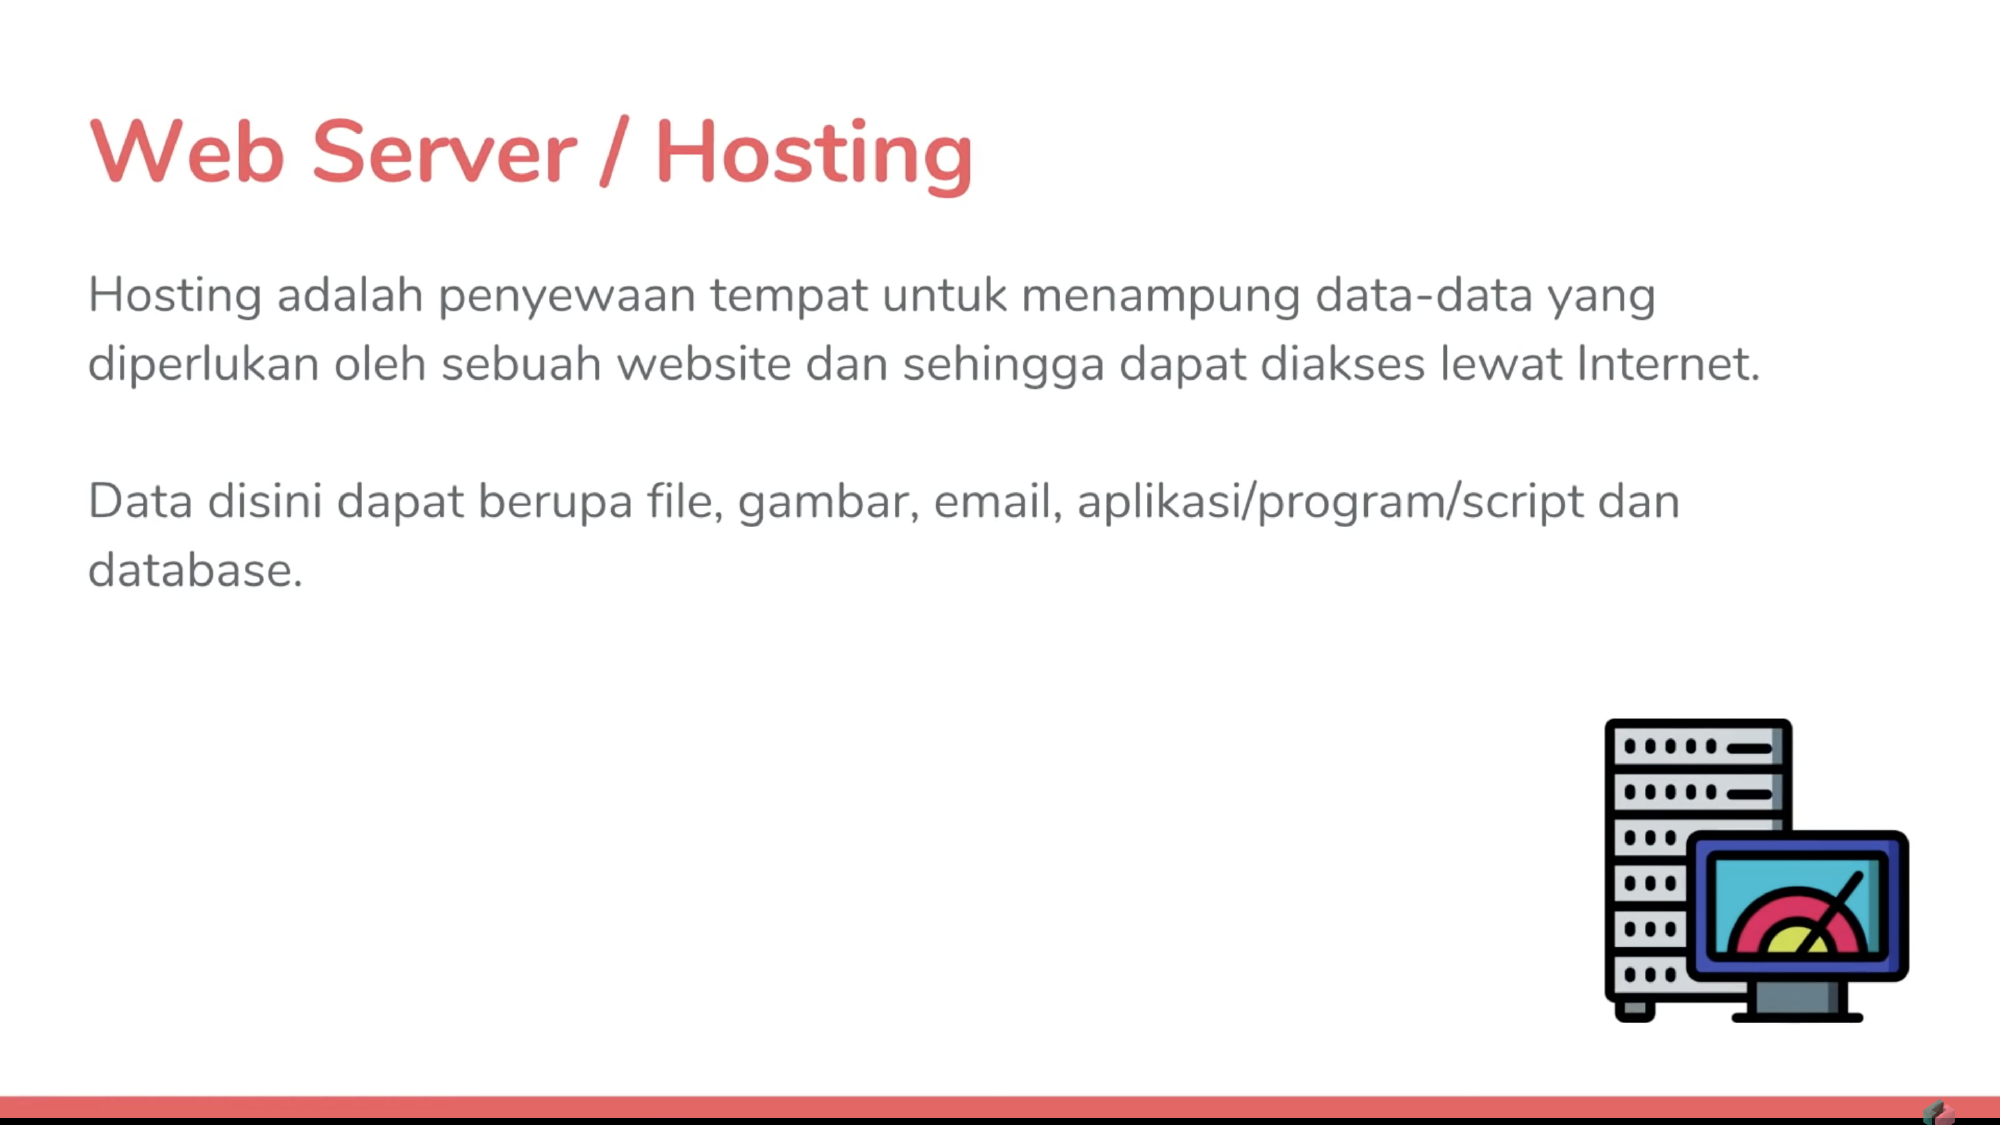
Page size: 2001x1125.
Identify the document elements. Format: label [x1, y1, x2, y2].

list [0, 0, 2000, 1125]
